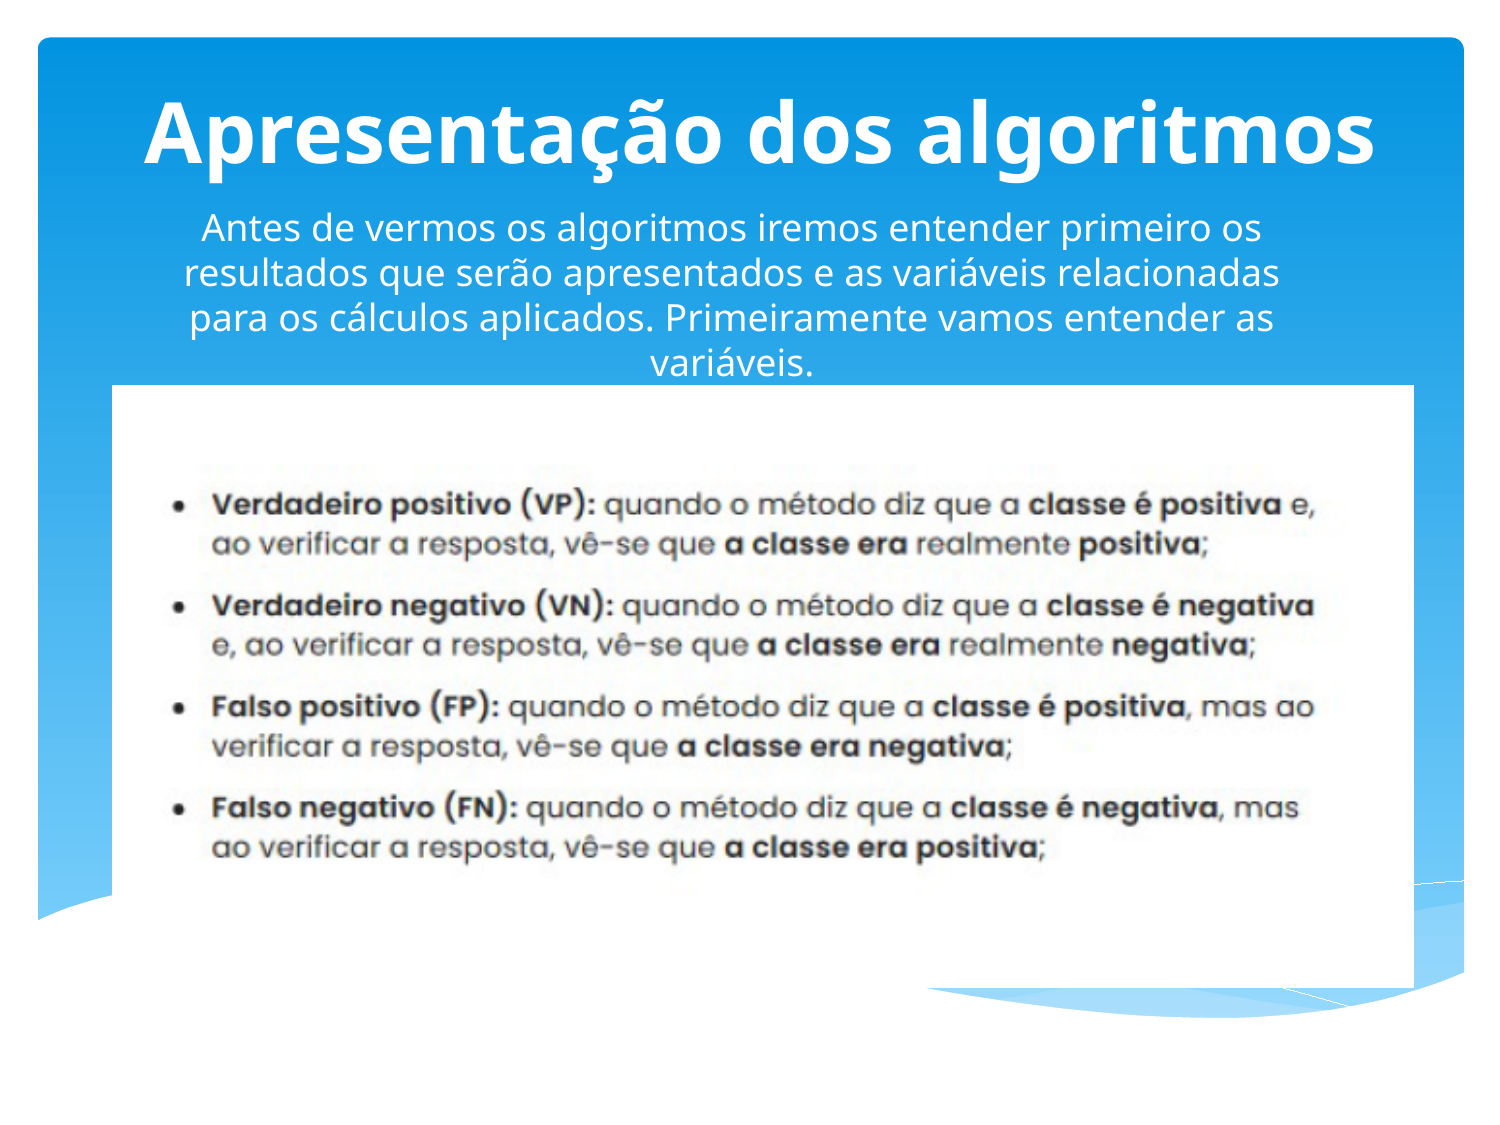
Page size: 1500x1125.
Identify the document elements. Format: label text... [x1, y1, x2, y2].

picture [111, 385, 1414, 988]
subtitle Antes de vermos os algoritmos iremos entender primeiro os resultados que serão apresentados e as variáveis relacionadas para os cálculos aplicados. Primeiramente vamos entender as variáveis. [123, 196, 1341, 350]
title Apresentação dos algoritmos [123, 66, 1399, 189]
